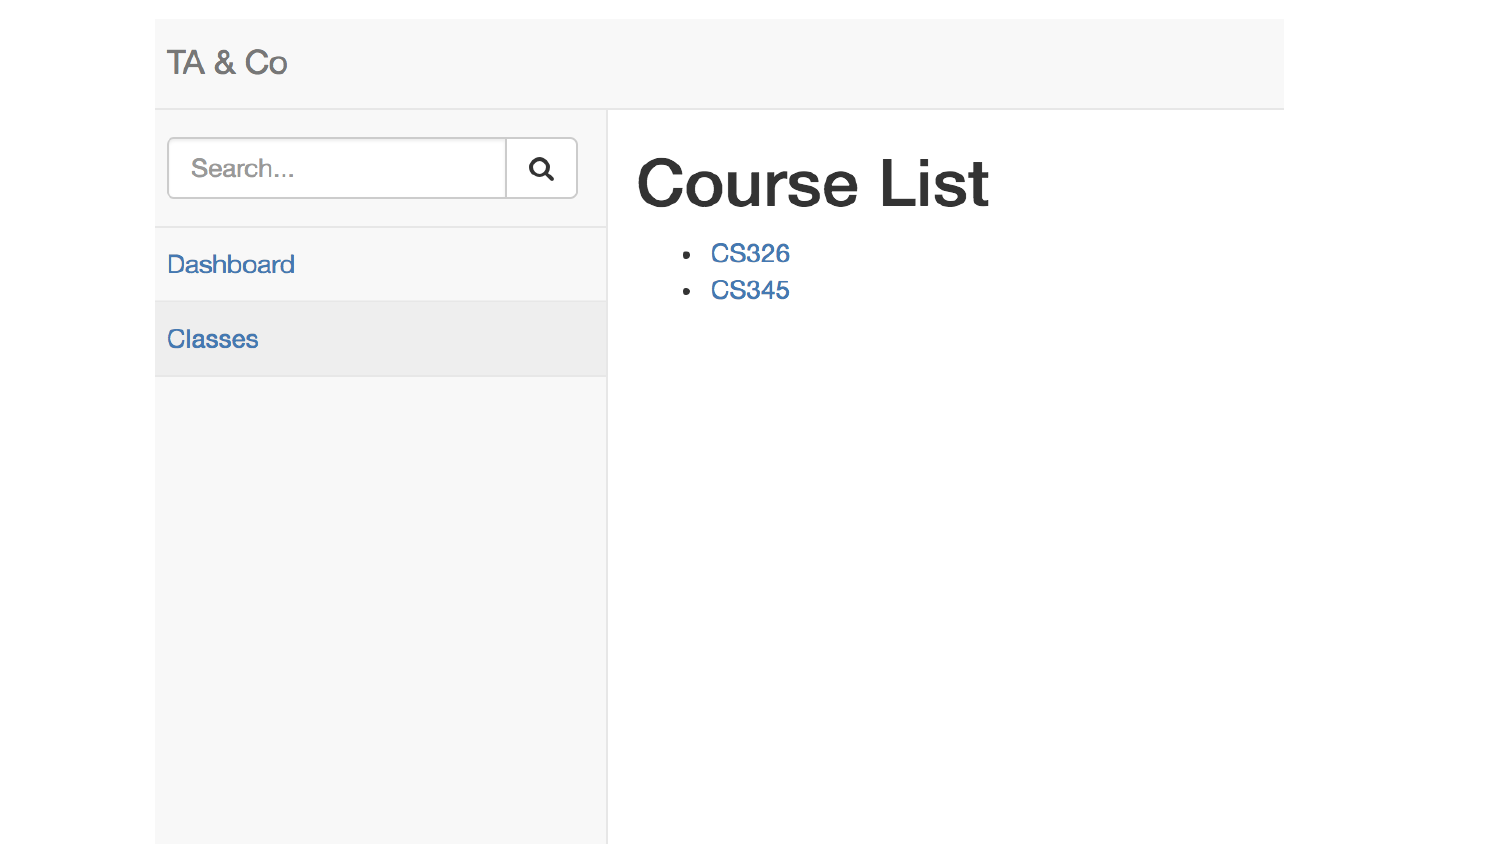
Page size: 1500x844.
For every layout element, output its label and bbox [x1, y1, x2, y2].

picture [155, 18, 1284, 844]
